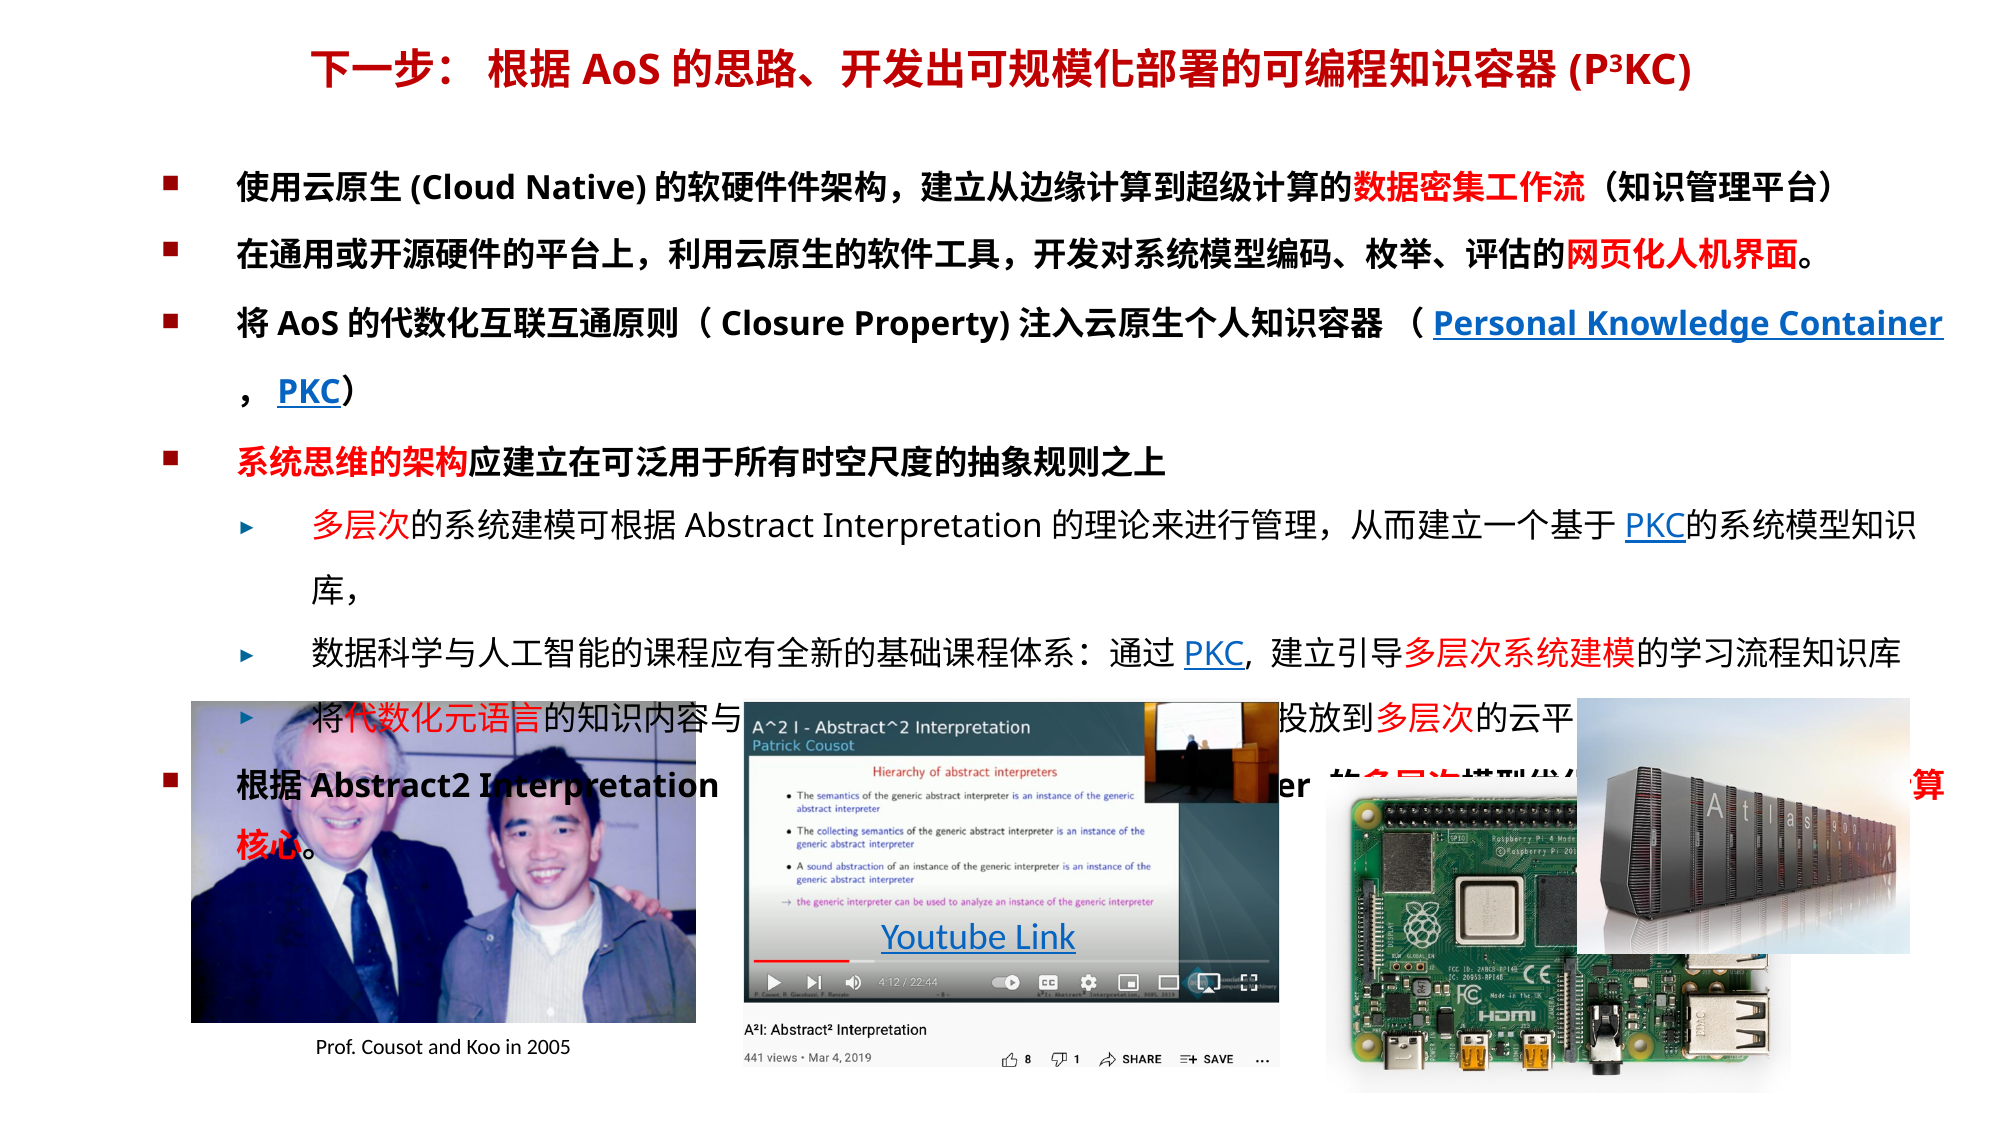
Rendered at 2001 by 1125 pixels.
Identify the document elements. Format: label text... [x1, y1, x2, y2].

title 下一步： 根据AoS的思路、开发出可规模化部署的可编程知识容器(P3KC) [99, 32, 1901, 110]
text_box Prof. Cousot and Koo in 2005 [301, 1024, 587, 1066]
picture [1326, 698, 1910, 1093]
picture [191, 701, 696, 1023]
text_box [743, 698, 1280, 1067]
text_box 使用云原生(Cloud Native)的软硬件件架构，建立从边缘计算到超级计算的数据密集工作流（知识管理平台） 在通用或开源硬件的平台上，利用云原生的软件工具，开发对系统模型编码、枚举、评估的网页化人机界面。 将AoS的代数化互联互通原则（Closure Property)注入云原生个人知识容器 （Personal Knowledge Container，PKC） 系统思维的架构应建立在可泛用于所有时空尺度的抽象规则之上 多层次的系统建模可根据Abstract Interpretation的理论来进行管理，从而建立一个基于PKC的系统模型知识库， 数据科学与人工智能的课程应有全新的基础课程体系：通过PKC, 建立引导多层次系统建模的学习流程知识库 将代数化元语言的知识内容与工具，结合开源的软硬件系统设计，投放到多层次的云平台与系统应用场景。 根据Abstract2 Interpretation（A2I）/Meta Abstract Interpreter 的多层次模型优化策略，完善 AoS的计算核心。 [146, 138, 1982, 702]
